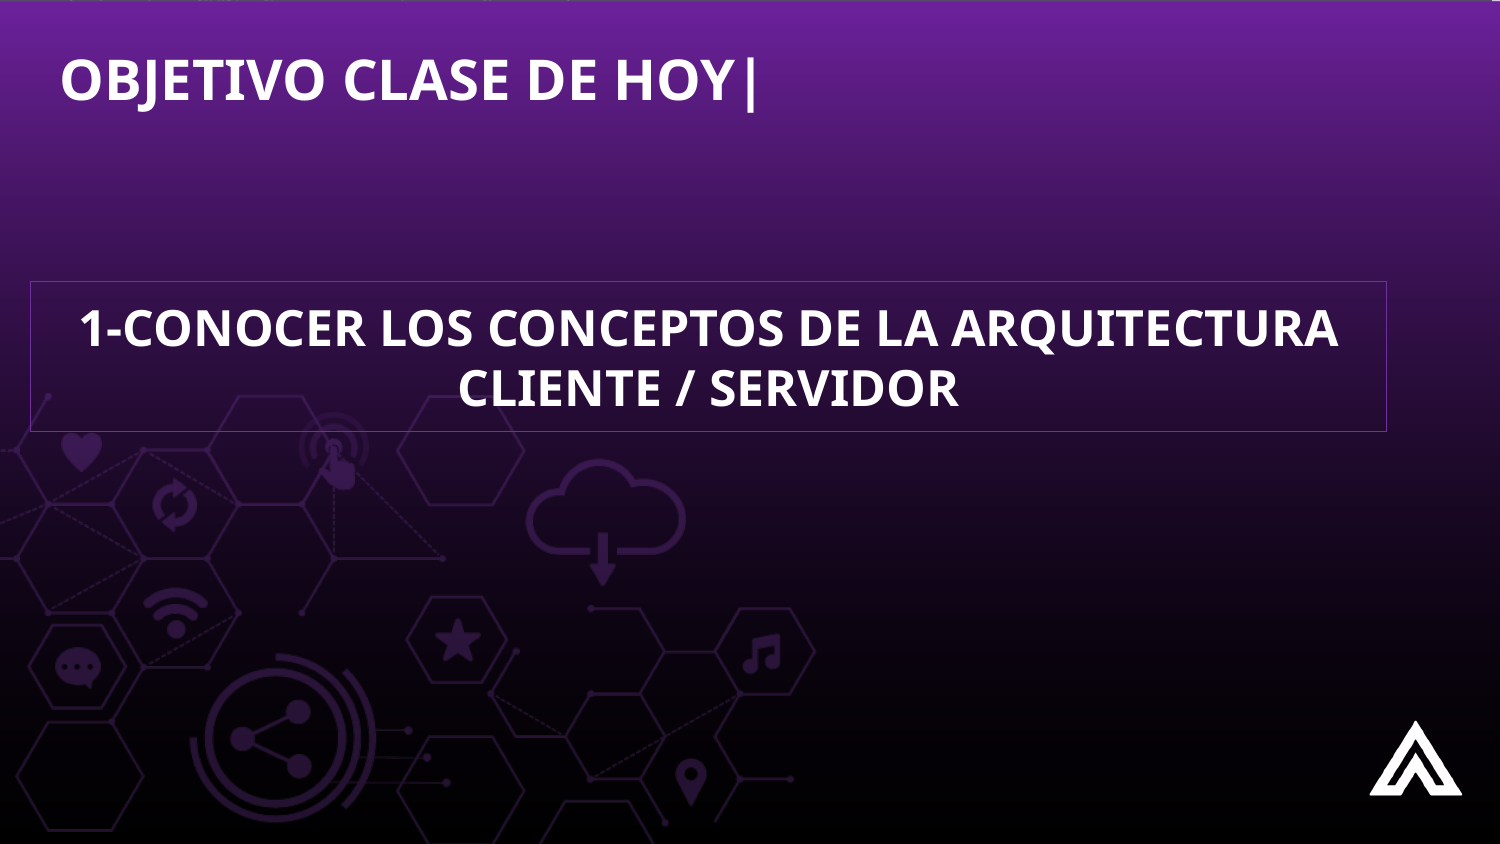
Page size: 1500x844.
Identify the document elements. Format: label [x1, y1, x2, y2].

picture [1356, 708, 1466, 810]
text_box [0, 0, 1500, 844]
